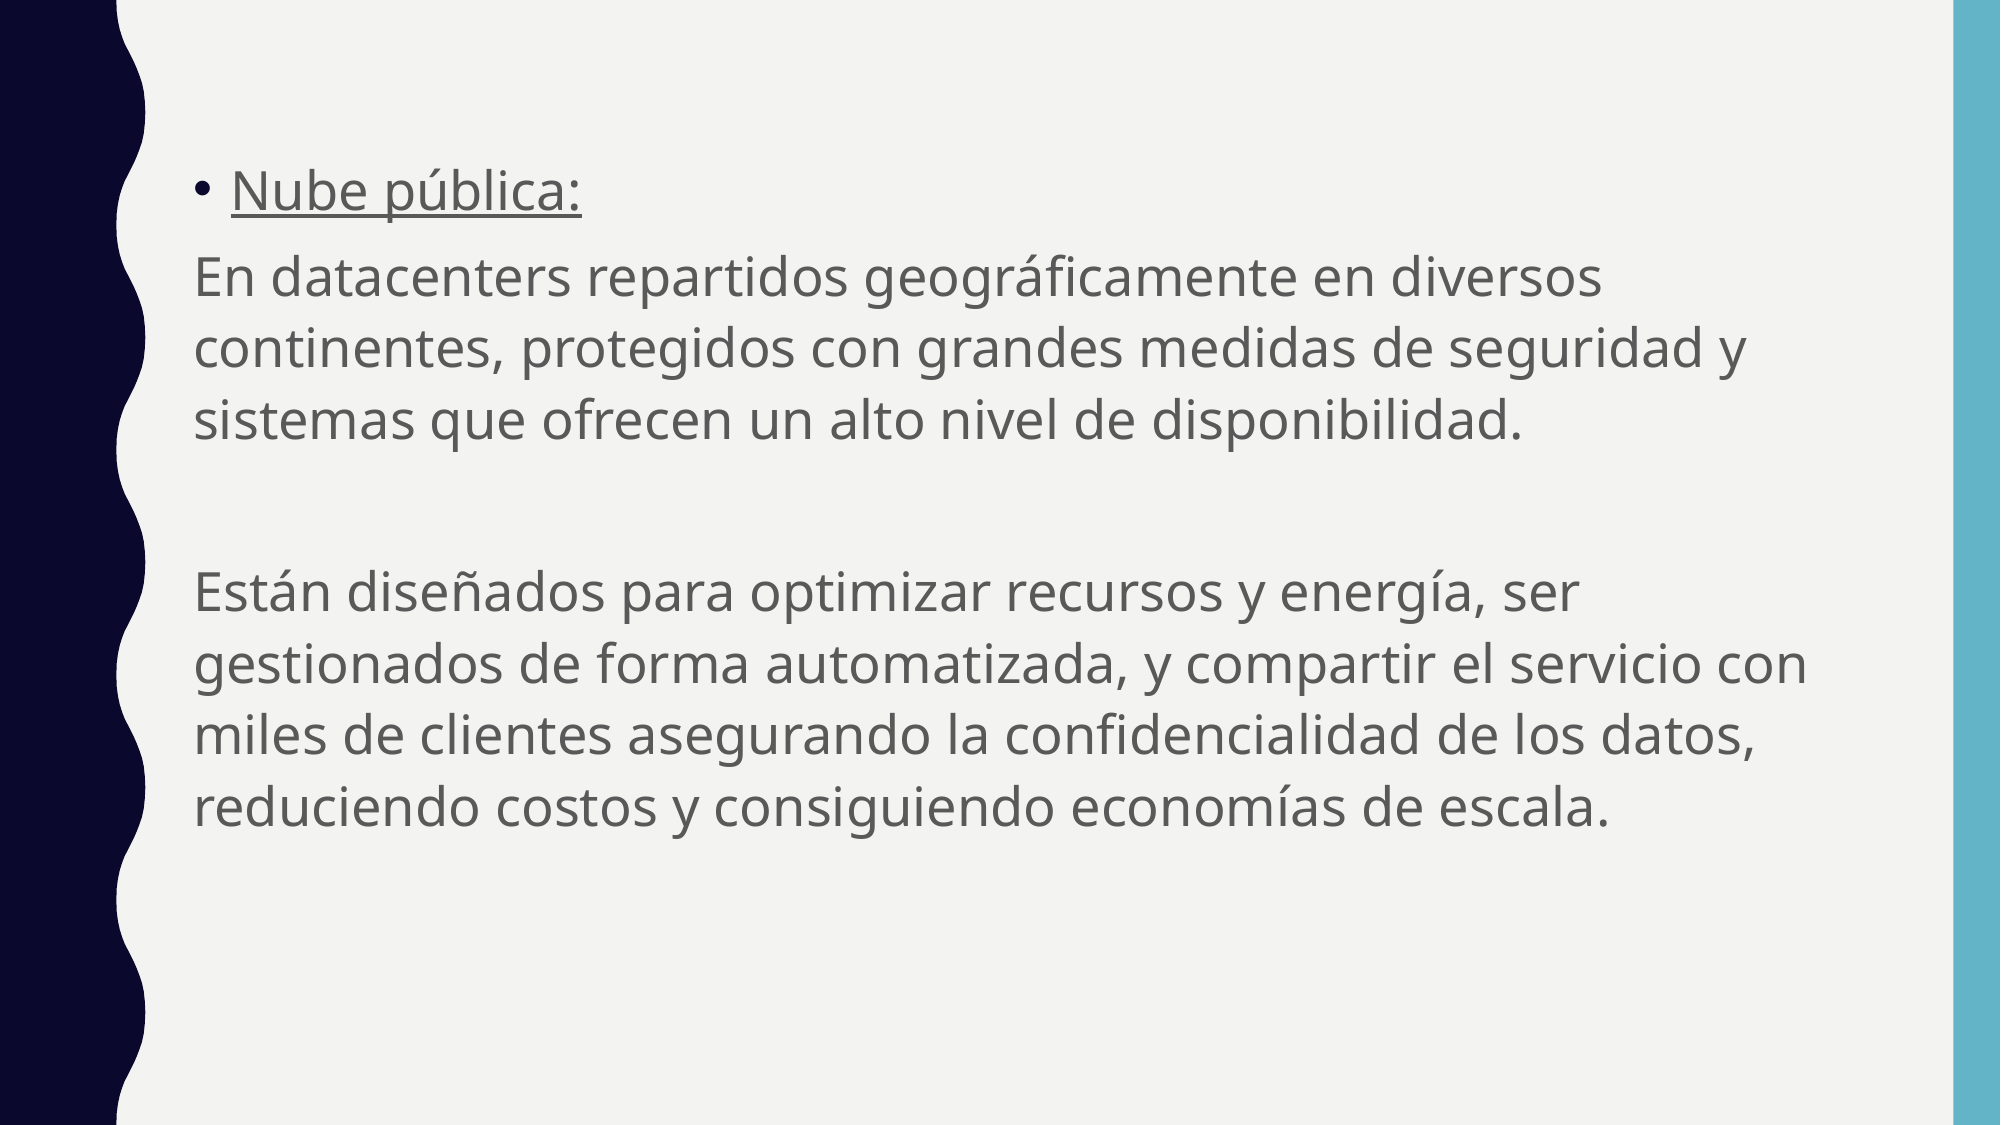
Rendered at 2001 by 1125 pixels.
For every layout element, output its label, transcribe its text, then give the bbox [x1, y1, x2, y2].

list Nube pública: En datacenters repartidos geográficamente en diversos continentes, protegidos con grandes medidas de seguridad y sistemas que ofrecen un alto nivel de disponibilidad. Están diseñados para optimizar recursos y energía, ser gestionados de forma automatizada, y compartir el servicio con miles de clientes asegurando la confidencialidad de los datos, reduciendo costos y consiguiendo economías de escala. [178, 141, 1848, 961]
